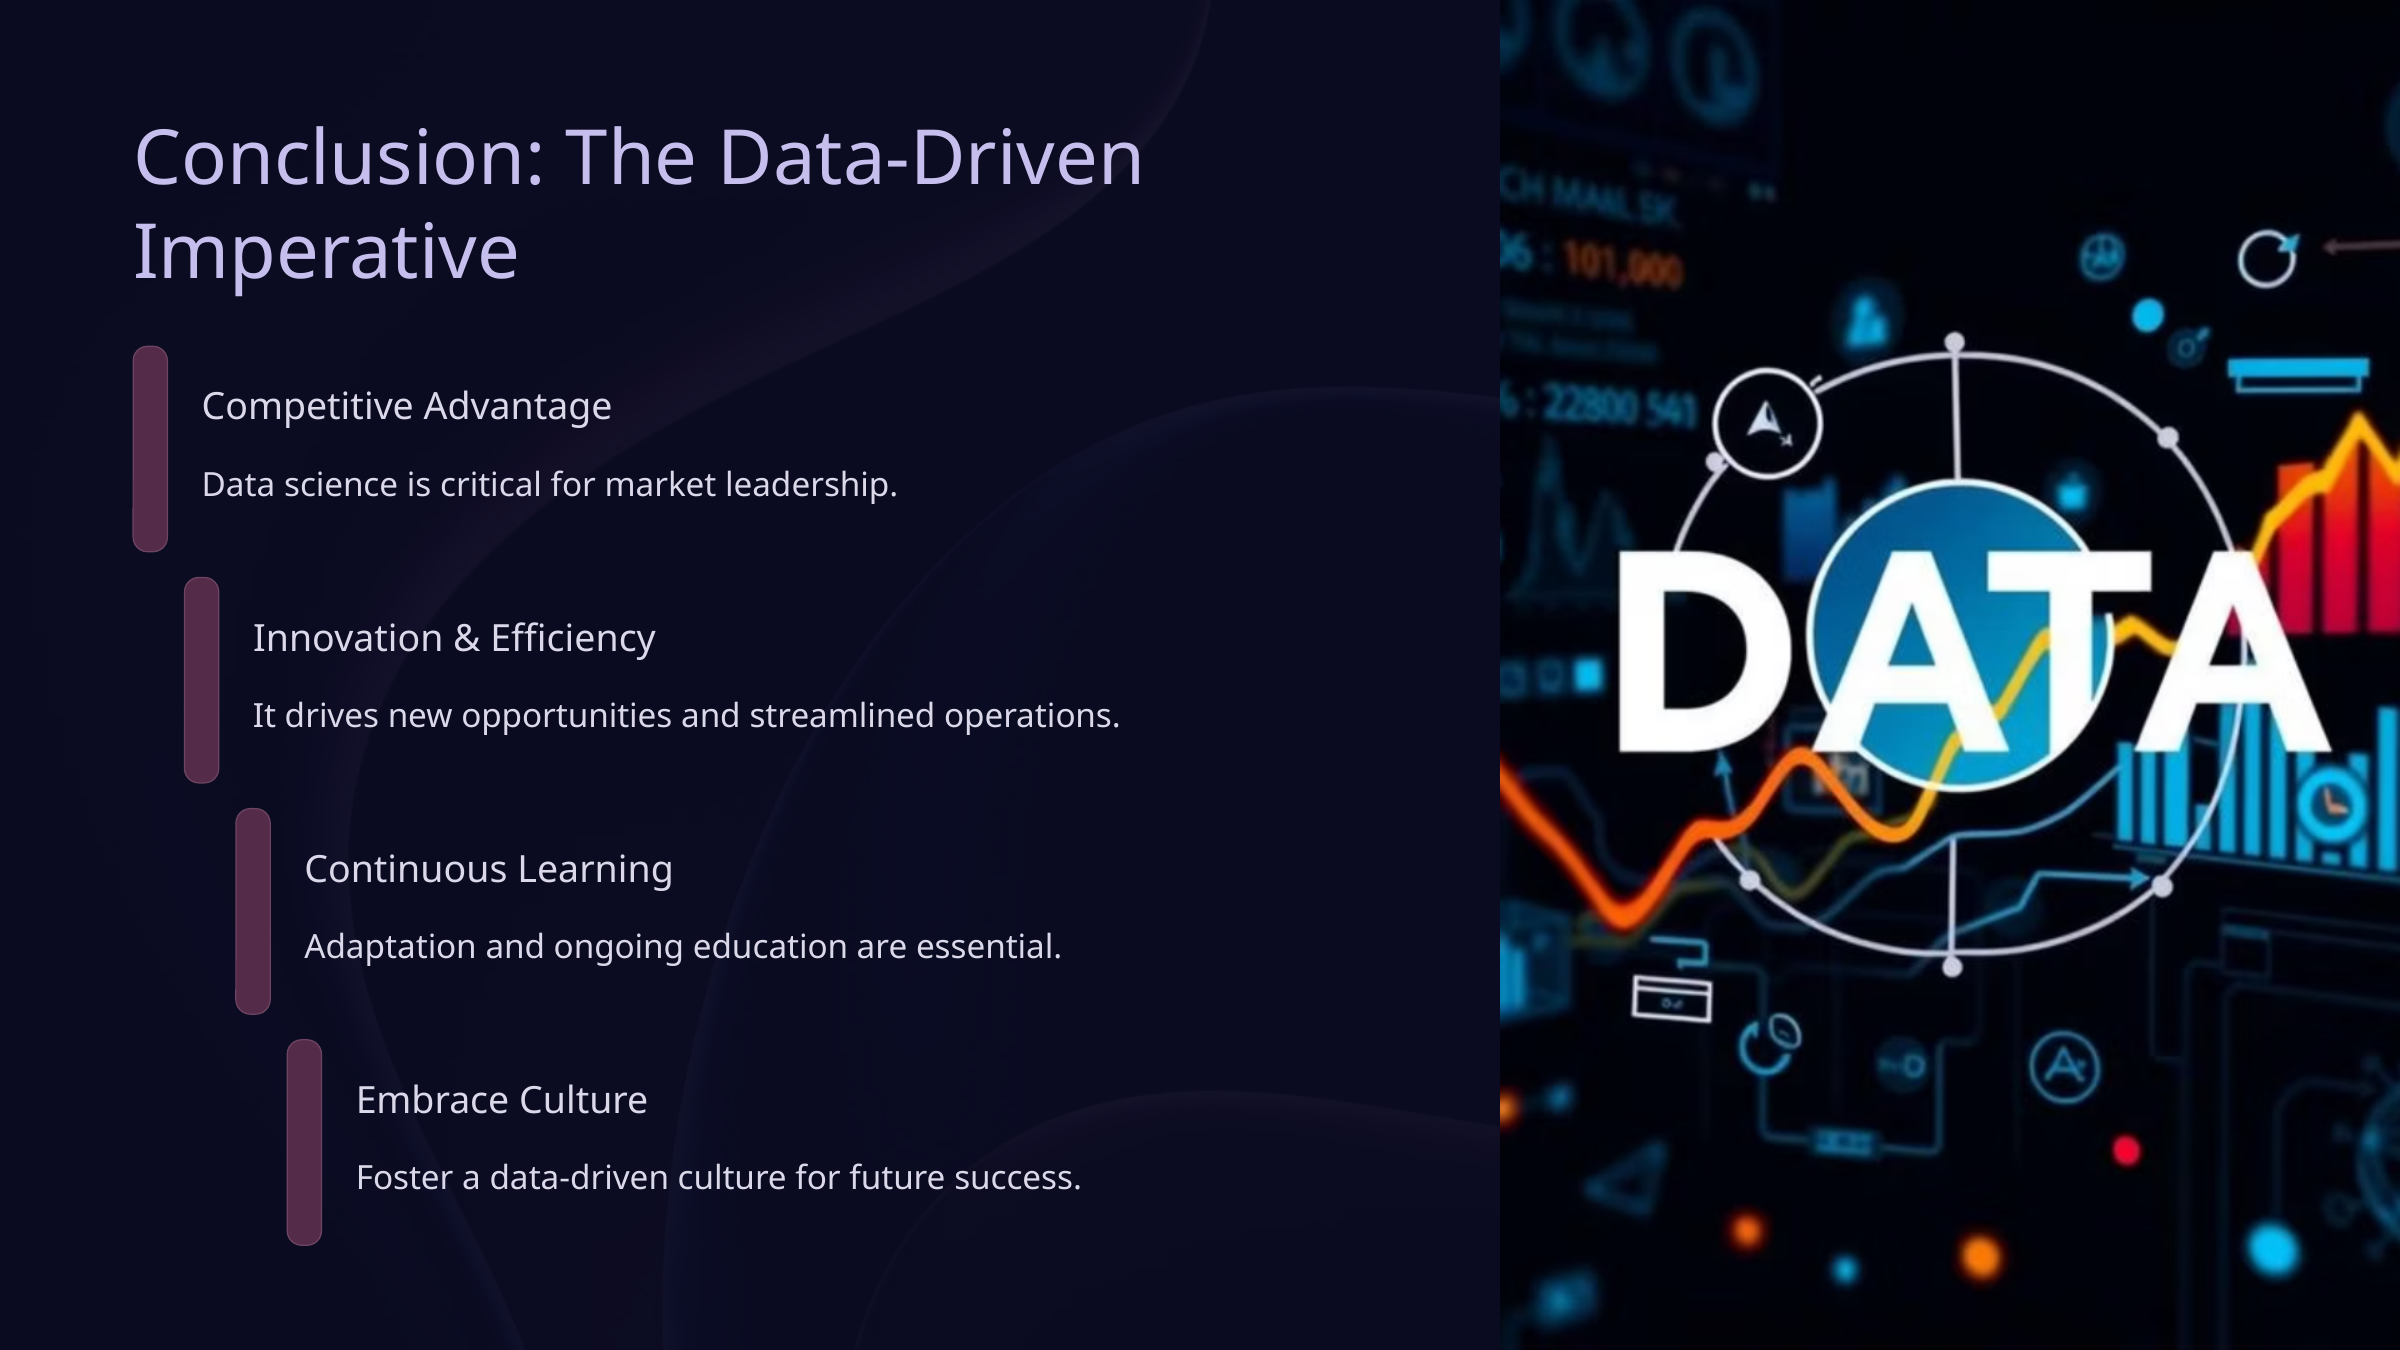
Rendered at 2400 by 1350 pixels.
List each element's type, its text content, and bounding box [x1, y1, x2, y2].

text_box Competitive Advantage [201, 380, 644, 429]
picture [1499, 0, 2400, 1350]
text_box Continuous Learning [304, 842, 691, 891]
text_box Innovation & Efficiency [253, 611, 679, 660]
text_box It drives new opportunities and streamlined operations. [252, 679, 1367, 735]
text_box [287, 1039, 322, 1246]
text_box Adaptation and ongoing education are essential. [304, 910, 1367, 966]
text_box Embrace Culture [355, 1074, 737, 1122]
text_box Conclusion: The Data-Driven Imperative [133, 104, 1367, 295]
text_box Data science is critical for market leadership. [201, 448, 1367, 504]
text_box [235, 808, 271, 1015]
text_box Foster a data-driven culture for future success. [355, 1142, 1367, 1197]
text_box [184, 577, 219, 783]
text_box [133, 346, 168, 552]
